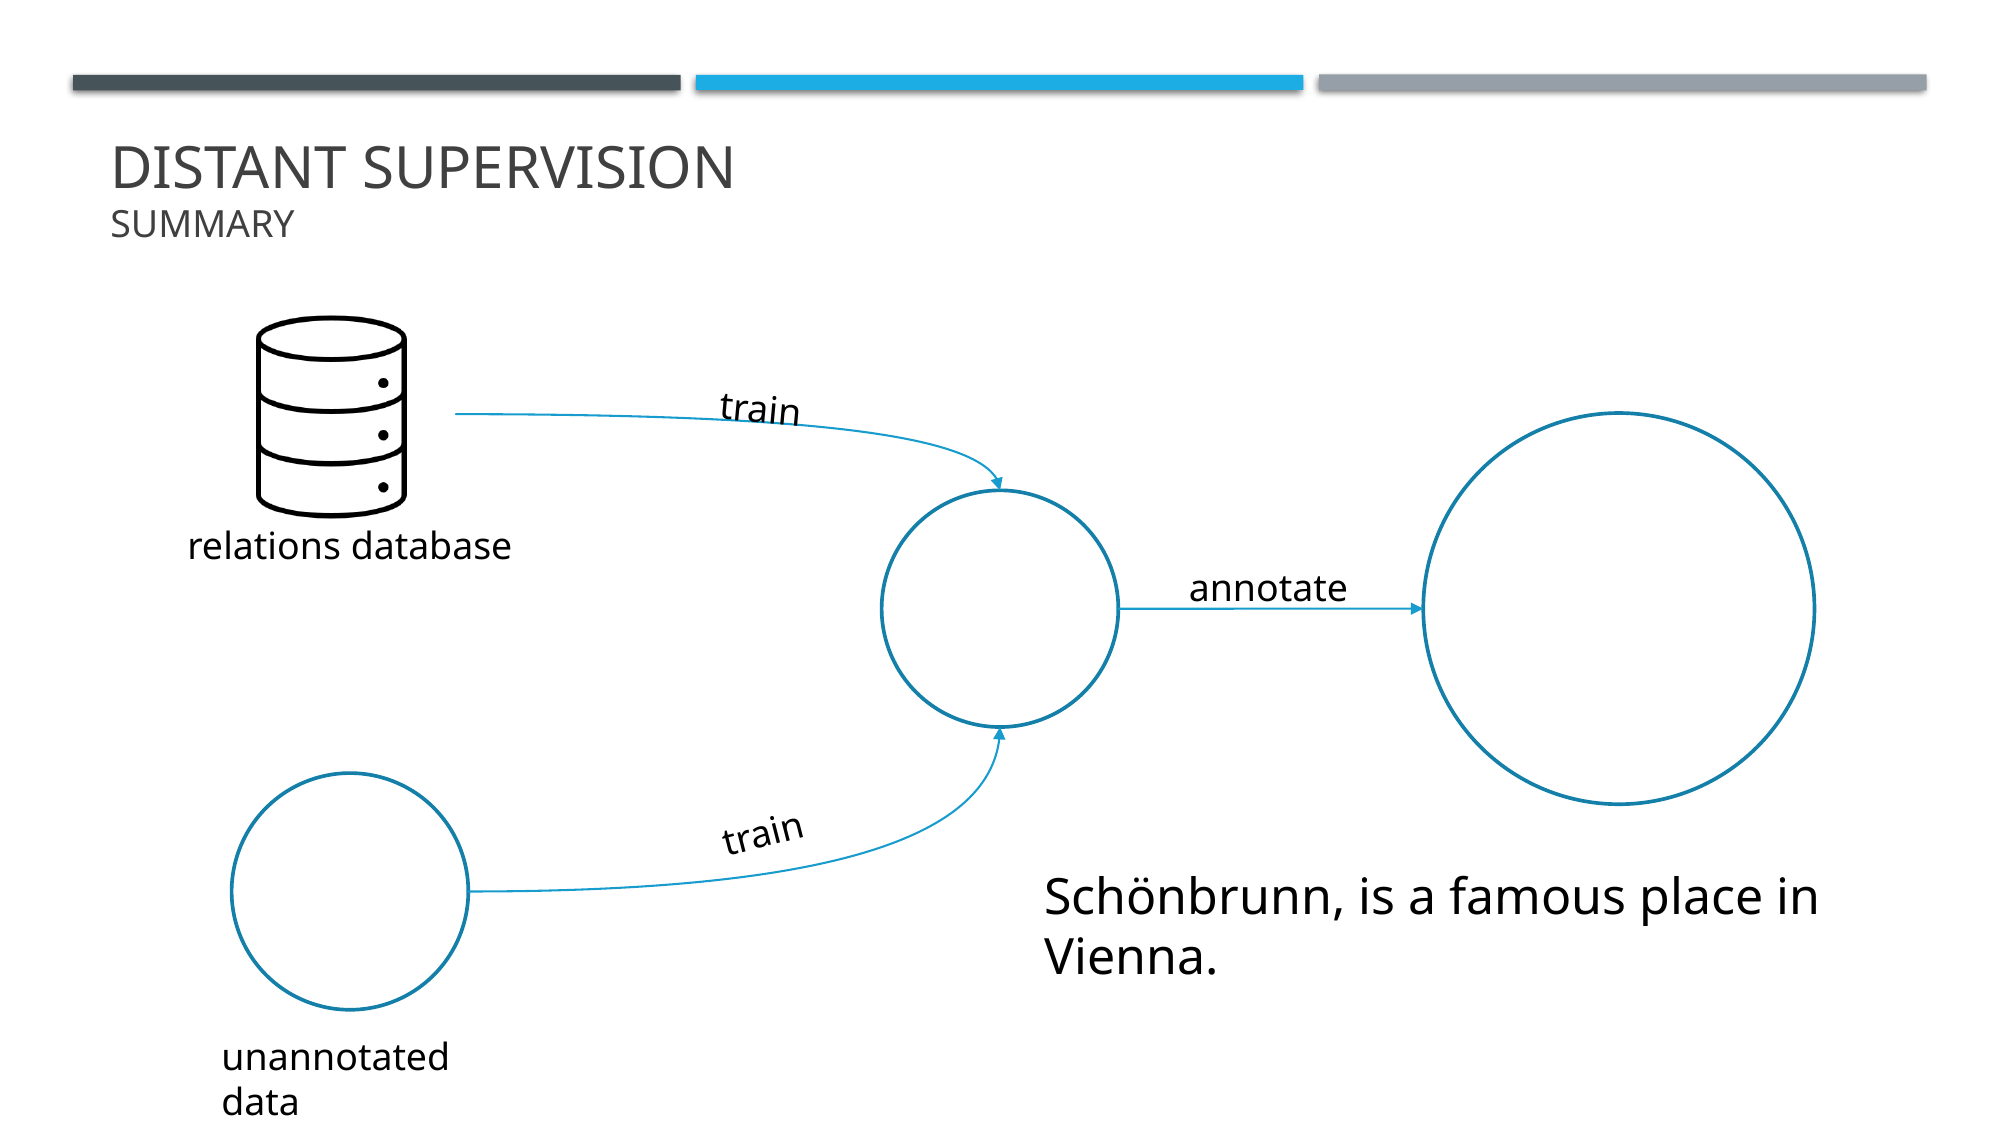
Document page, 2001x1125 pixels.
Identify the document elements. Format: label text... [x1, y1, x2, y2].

title DISTANT SUPERVISION sUMMARY [95, 115, 1905, 253]
text_box annotate [1174, 557, 1364, 606]
picture [206, 289, 457, 540]
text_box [455, 413, 1001, 491]
text_box Schönbrunn, is a famous place in Vienna. [1029, 857, 1967, 993]
text_box [879, 488, 1121, 729]
text_box [229, 771, 470, 1012]
text_box train [704, 372, 820, 411]
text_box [467, 726, 1001, 892]
text_box [1421, 411, 1817, 807]
text_box relations database [162, 514, 538, 575]
text_box unannotated data [206, 1025, 525, 1125]
